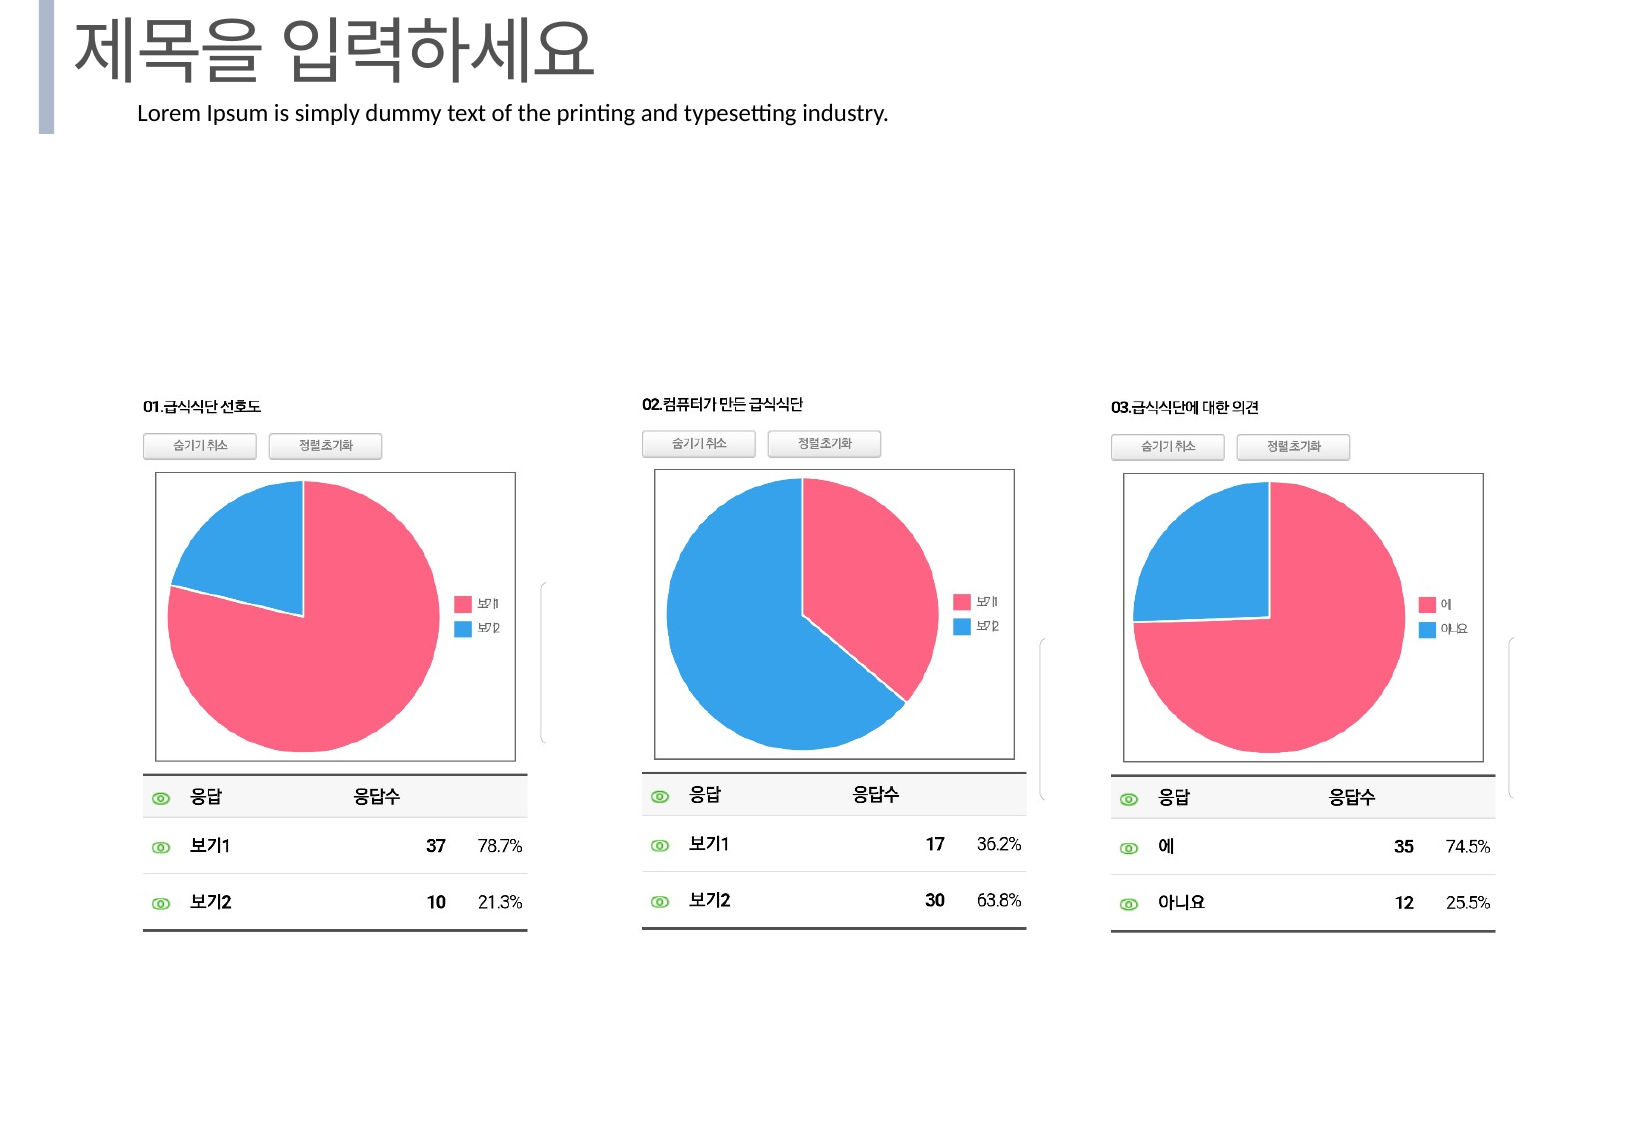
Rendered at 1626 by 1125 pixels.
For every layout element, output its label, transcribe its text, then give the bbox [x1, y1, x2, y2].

picture [1092, 387, 1514, 936]
text_box [38, 0, 55, 135]
text_box Lorem Ipsum is simply dummy text of the printing and typesetting industry. [122, 89, 905, 134]
picture [124, 387, 546, 936]
picture [623, 387, 1045, 936]
text_box 제목을 입력하세요 [58, 0, 613, 99]
